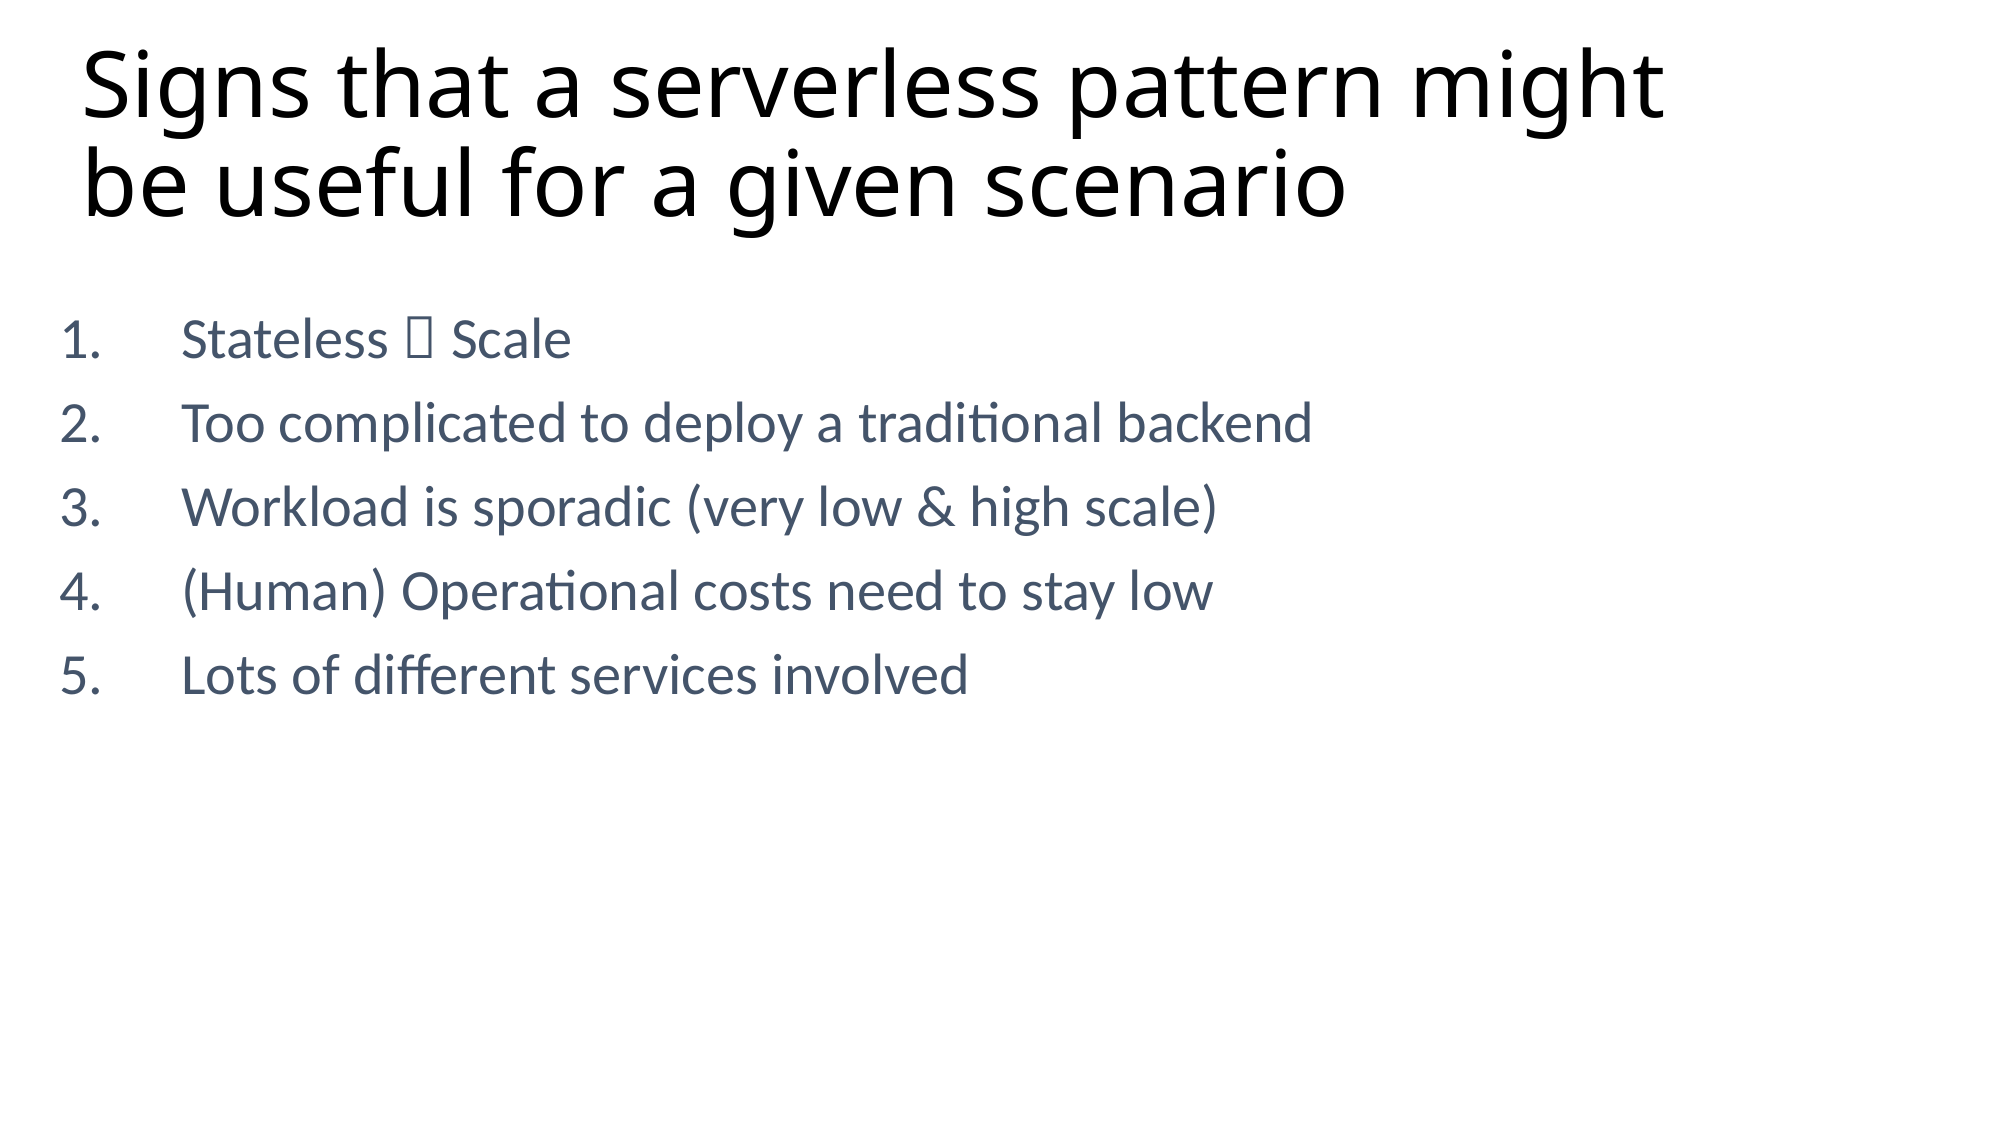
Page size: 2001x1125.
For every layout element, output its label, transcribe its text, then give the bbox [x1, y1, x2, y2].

list Stateless  Scale Too complicated to deploy a traditional backend Workload is sporadic (very low & high scale) (Human) Operational costs need to stay low Lots of different services involved [44, 301, 1956, 857]
title Signs that a serverless pattern might be useful for a given scenario [66, 28, 1792, 247]
